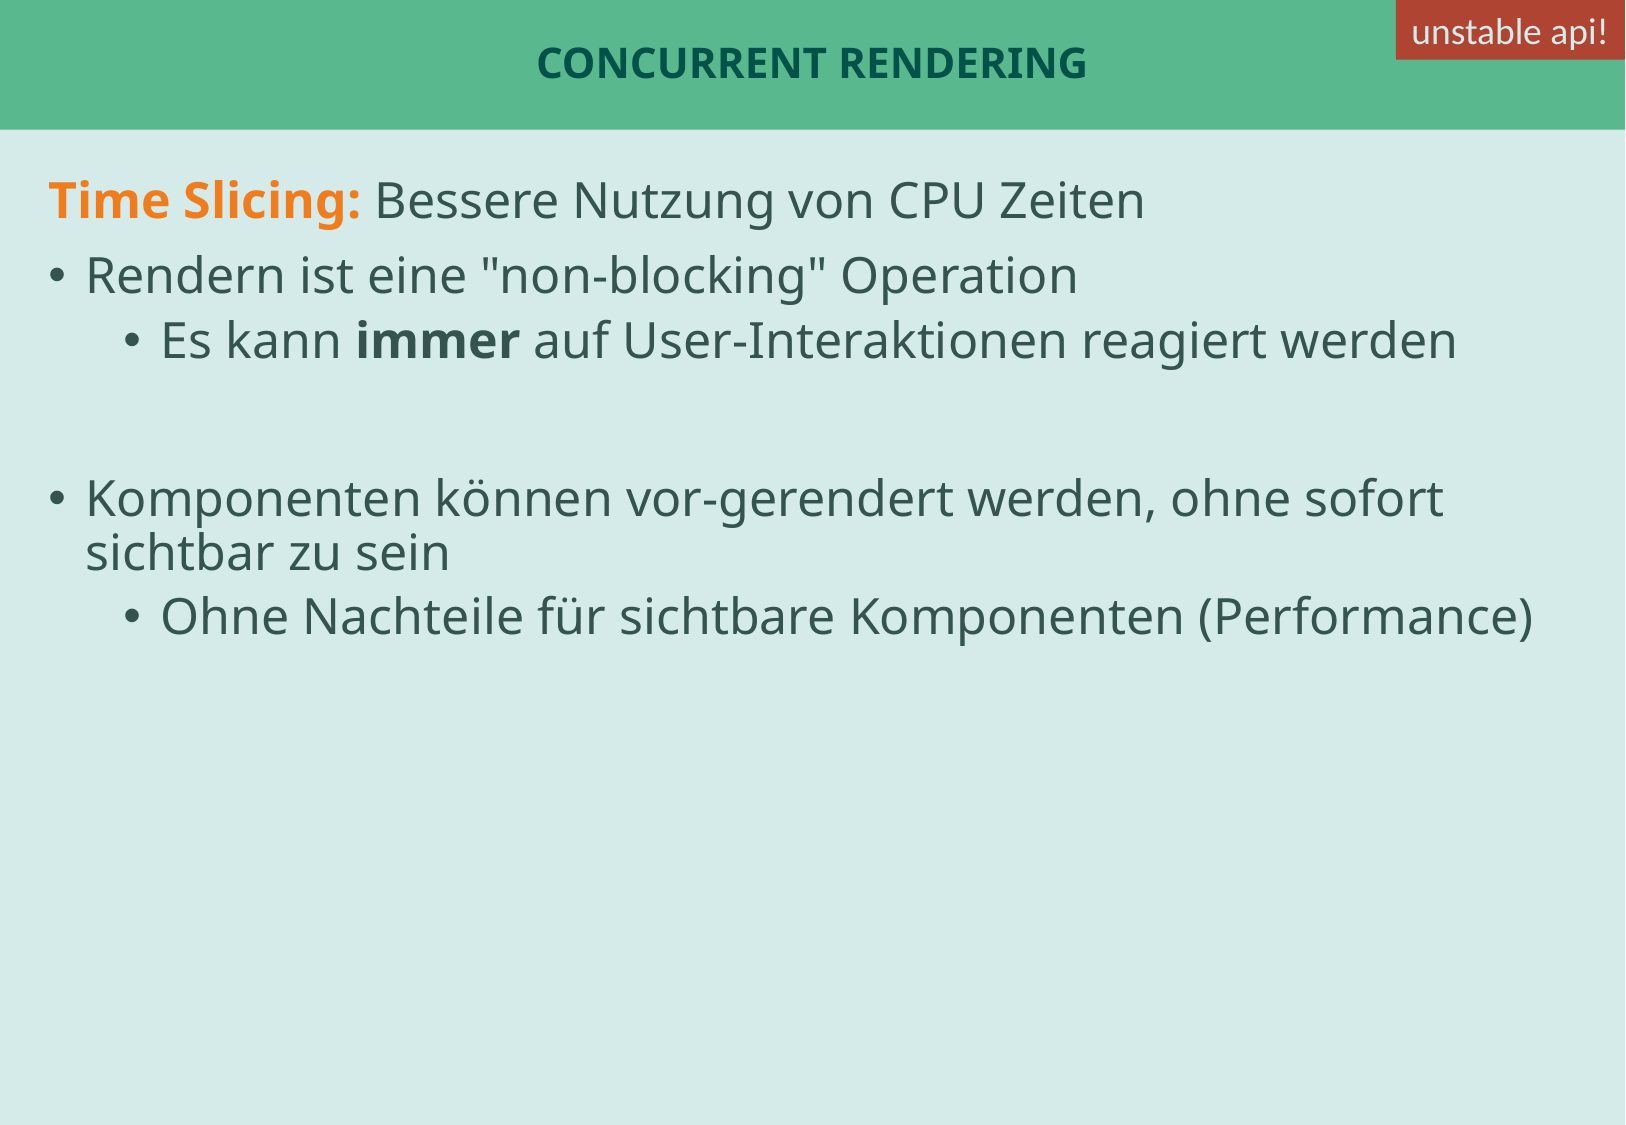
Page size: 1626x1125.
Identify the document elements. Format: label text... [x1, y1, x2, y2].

list Time Slicing: Bessere Nutzung von CPU Zeiten Rendern ist eine "non-blocking" Operation Es kann immer auf User-Interaktionen reagiert werden Komponenten können vor-gerendert werden, ohne sofort sichtbar zu sein Ohne Nachteile für sichtbare Komponenten (Performance) [33, 168, 1592, 1043]
text_box unstable api! [1395, 0, 1625, 60]
title concurrent Rendering [0, 0, 1625, 130]
